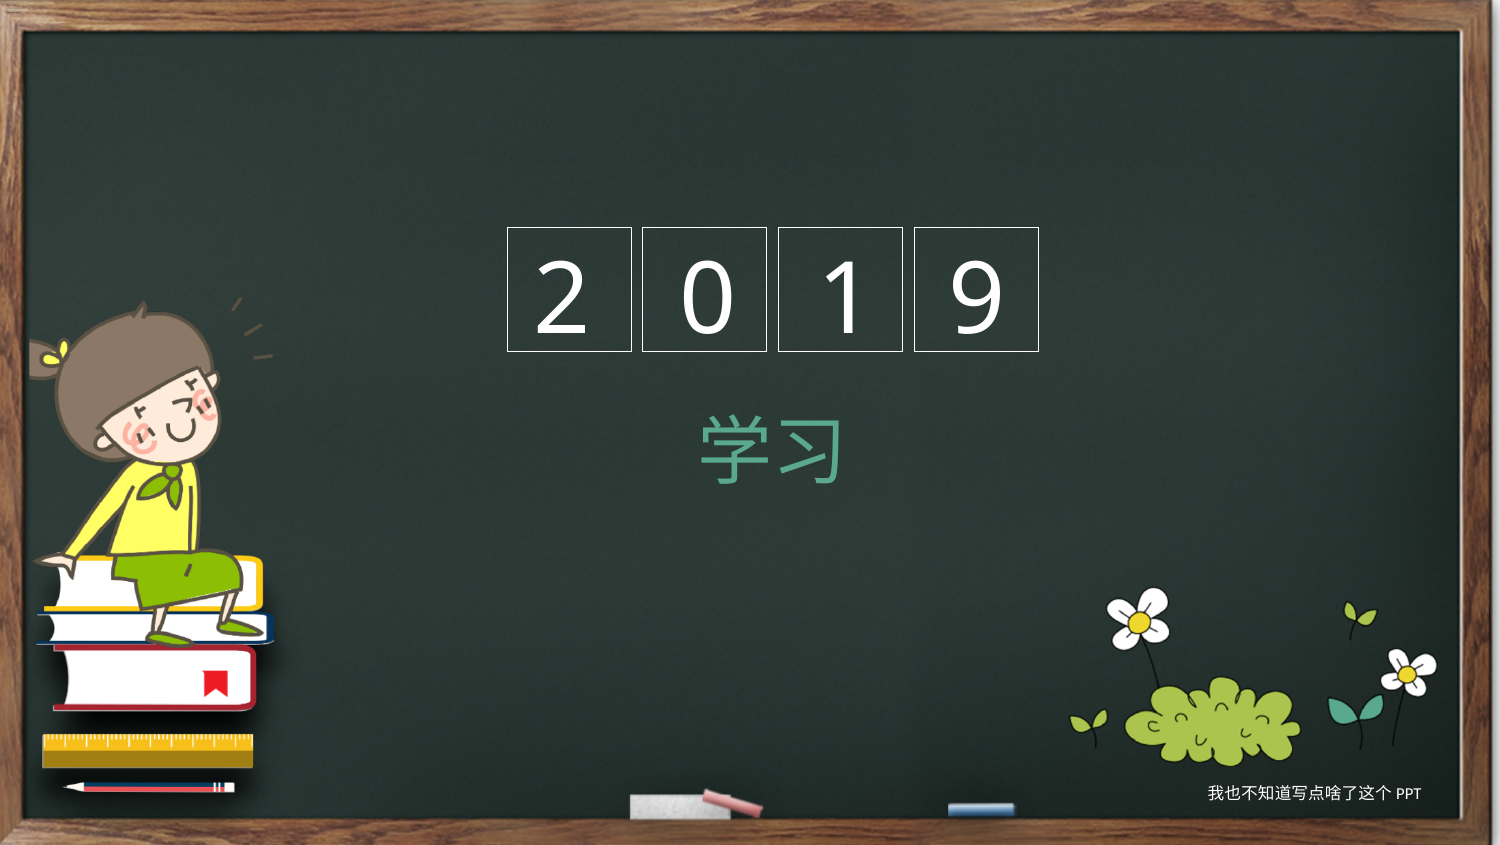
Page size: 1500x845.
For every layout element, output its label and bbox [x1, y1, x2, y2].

text_box [778, 226, 903, 364]
text_box [641, 226, 767, 364]
text_box [914, 226, 1039, 364]
picture [0, 0, 1500, 845]
text_box [506, 226, 632, 364]
